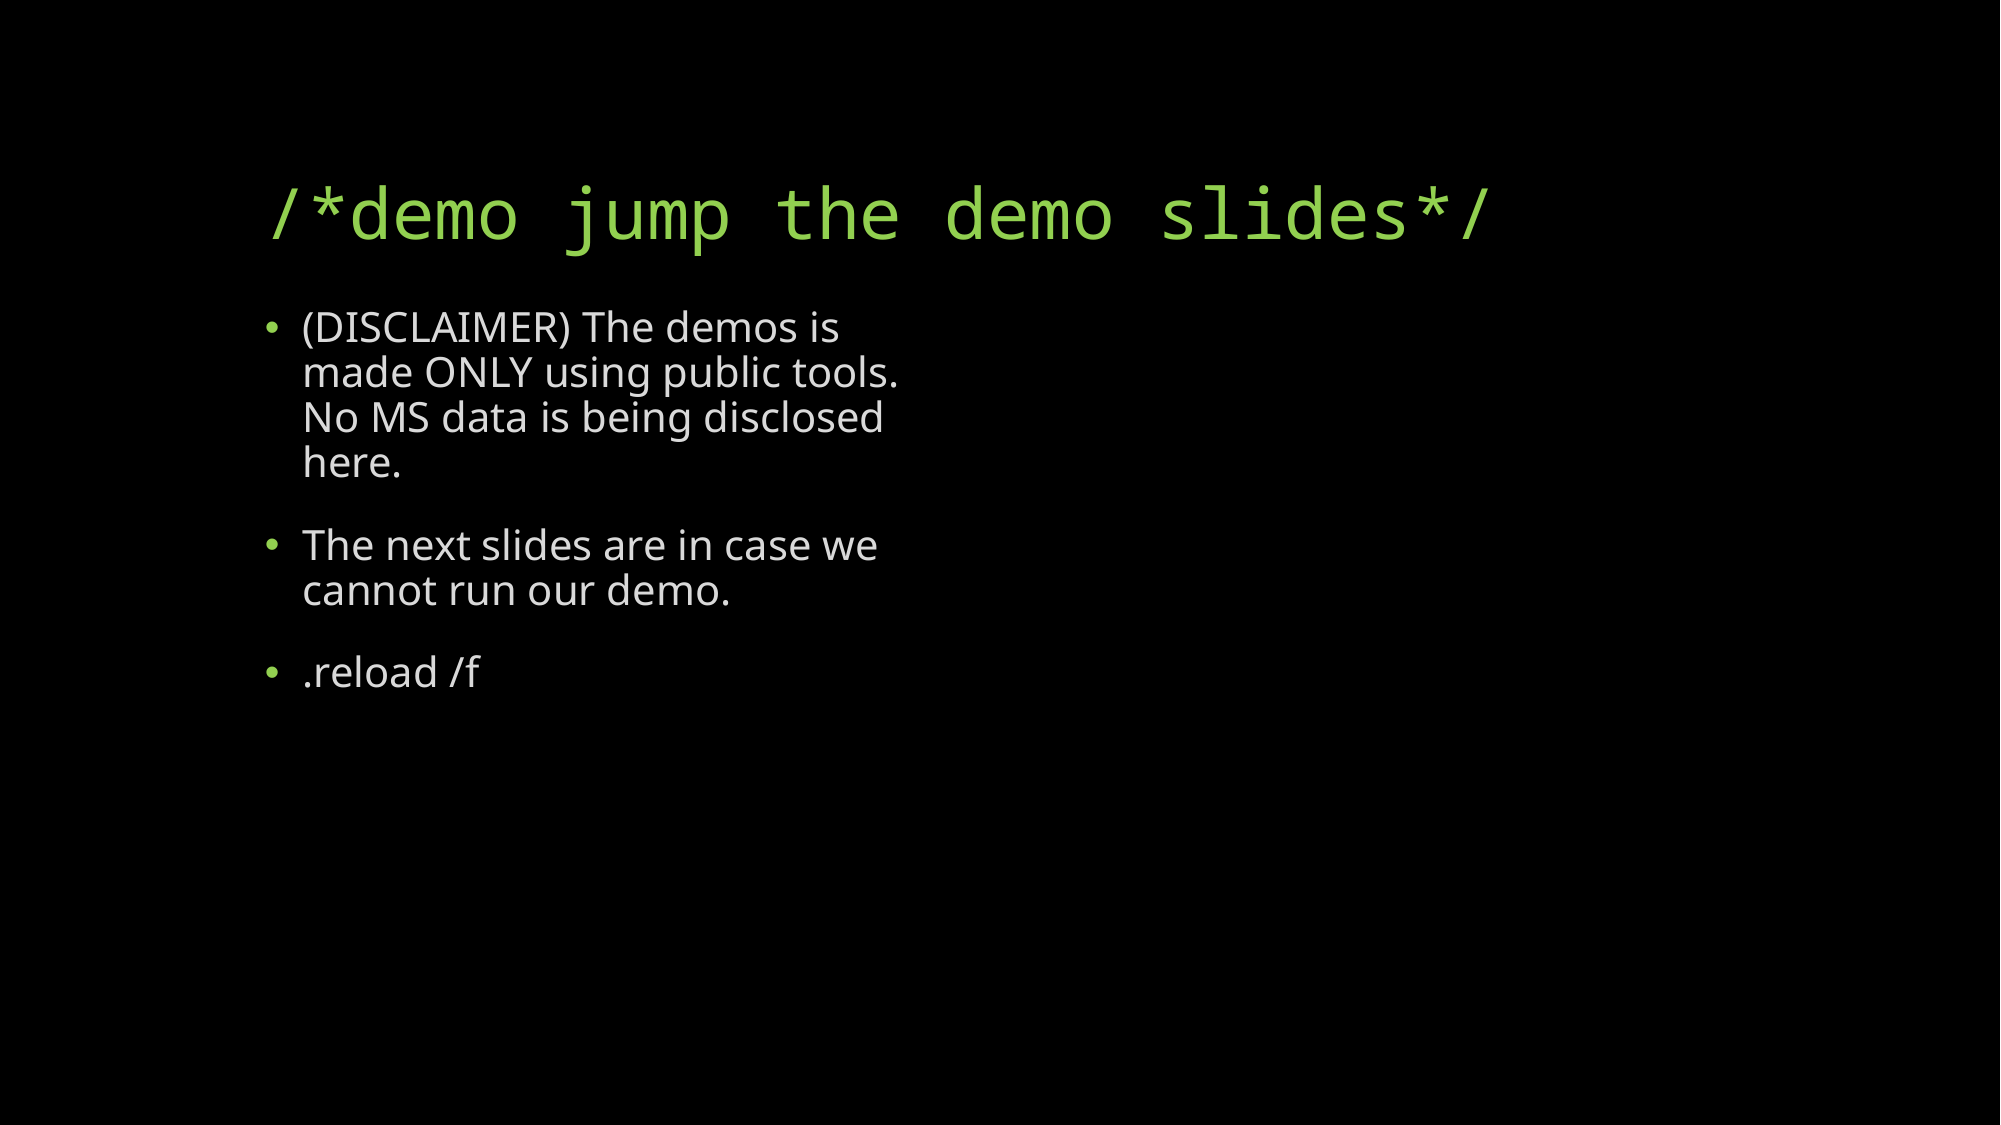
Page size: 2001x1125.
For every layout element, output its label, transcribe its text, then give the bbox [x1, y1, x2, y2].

title /*demo jump the demo slides*/ [249, 75, 1750, 263]
list (DISCLAIMER) The demos is made ONLY using public tools. No MS data is being disclosed here. The next slides are in case we cannot run our demo. .reload /f [249, 299, 963, 1000]
